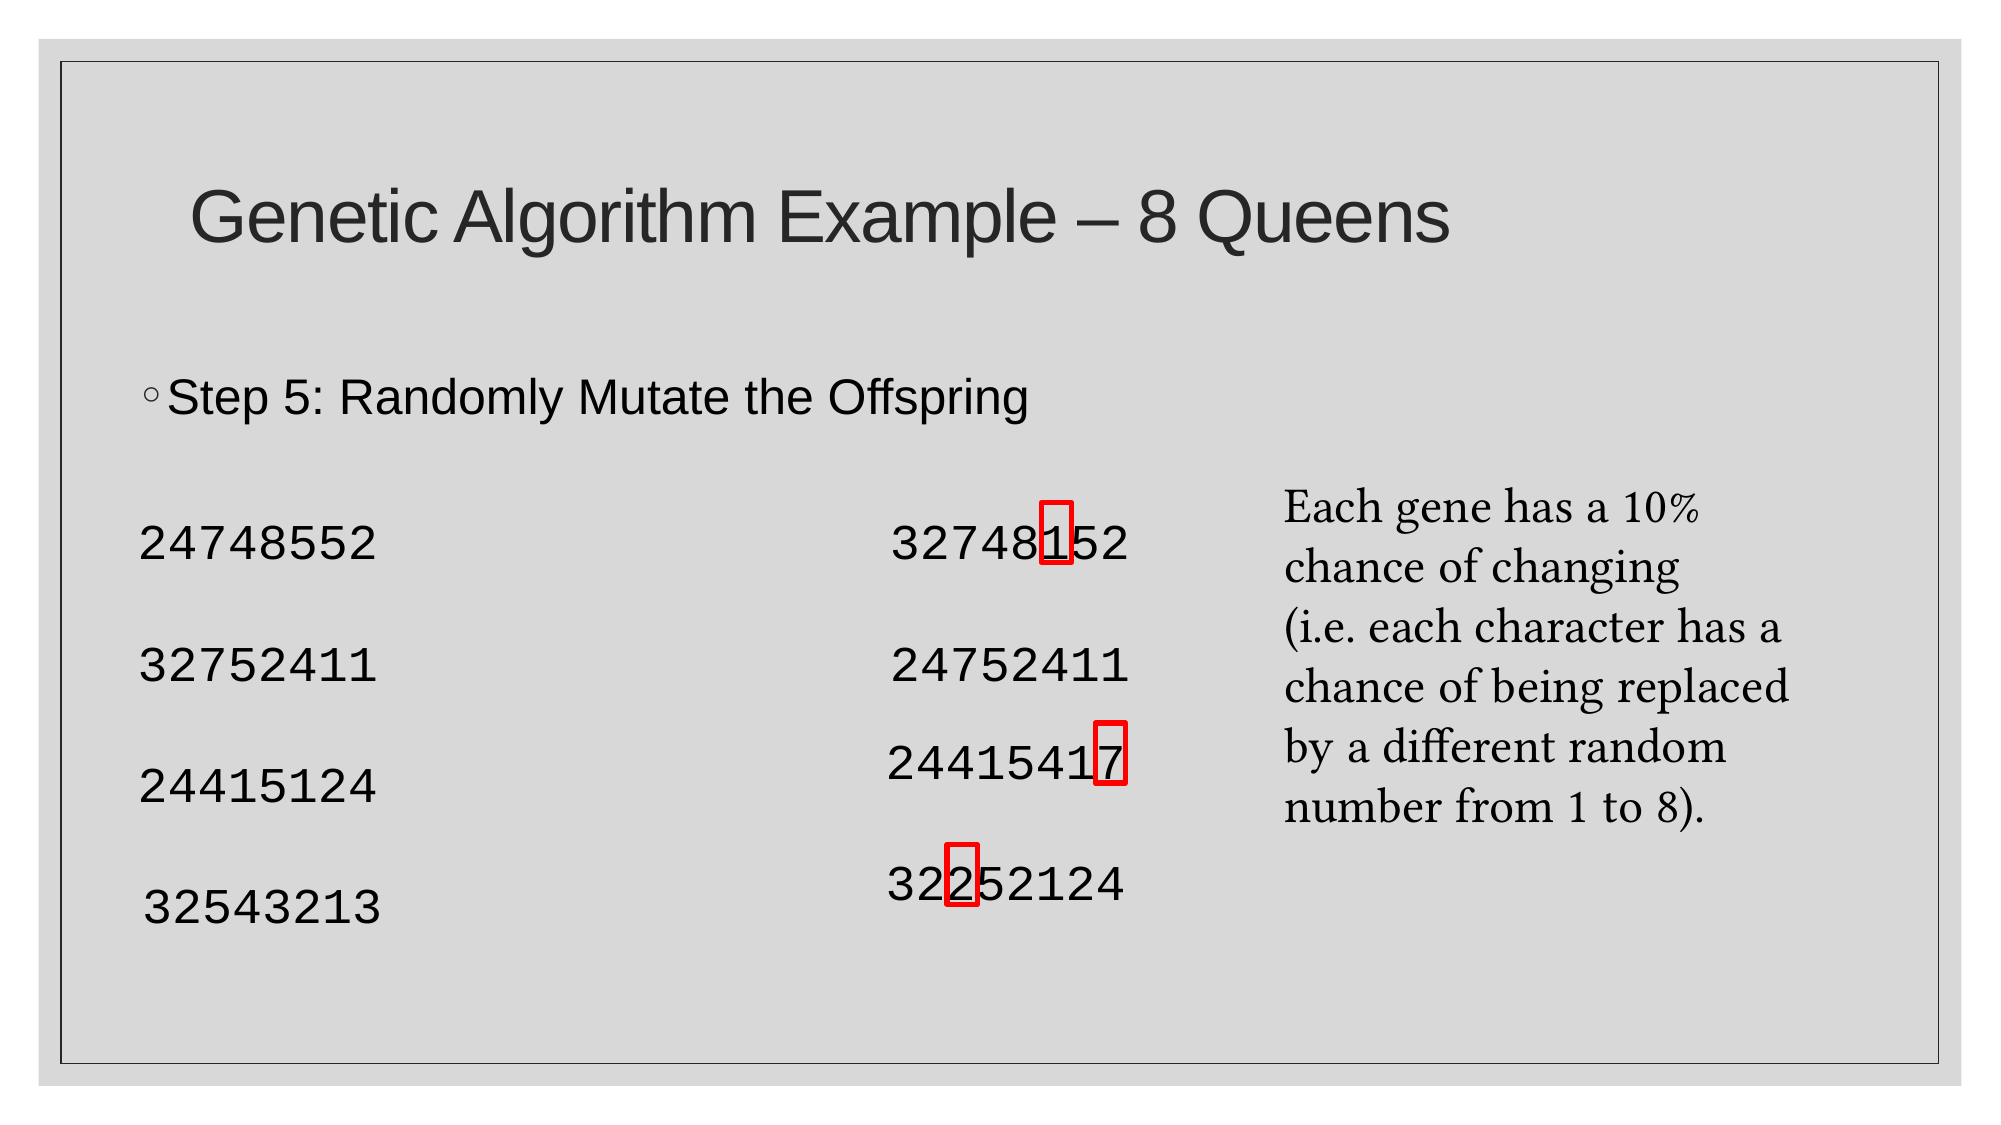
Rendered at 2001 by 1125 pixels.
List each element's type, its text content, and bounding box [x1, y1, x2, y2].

text_box 24415124 [123, 745, 423, 820]
text_box [946, 843, 978, 906]
list Step 5: Randomly Mutate the Offspring [121, 345, 1868, 977]
text_box 32252124 [870, 843, 1171, 919]
text_box 24752411 [875, 623, 1145, 699]
text_box 32748152 [875, 502, 1145, 578]
text_box [1040, 501, 1073, 563]
text_box Each gene has a 10% chance of changing (i.e. each character has a chance of being replaced by a different random number from 1 to 8). [1269, 464, 1850, 840]
text_box 24748552 [123, 502, 423, 578]
text_box 32752411 [123, 623, 423, 699]
text_box 24415417 [870, 722, 1141, 797]
title Genetic Algorithm Example – 8 Queens [174, 105, 1825, 331]
text_box [1094, 722, 1127, 784]
text_box 32543213 [127, 866, 427, 942]
